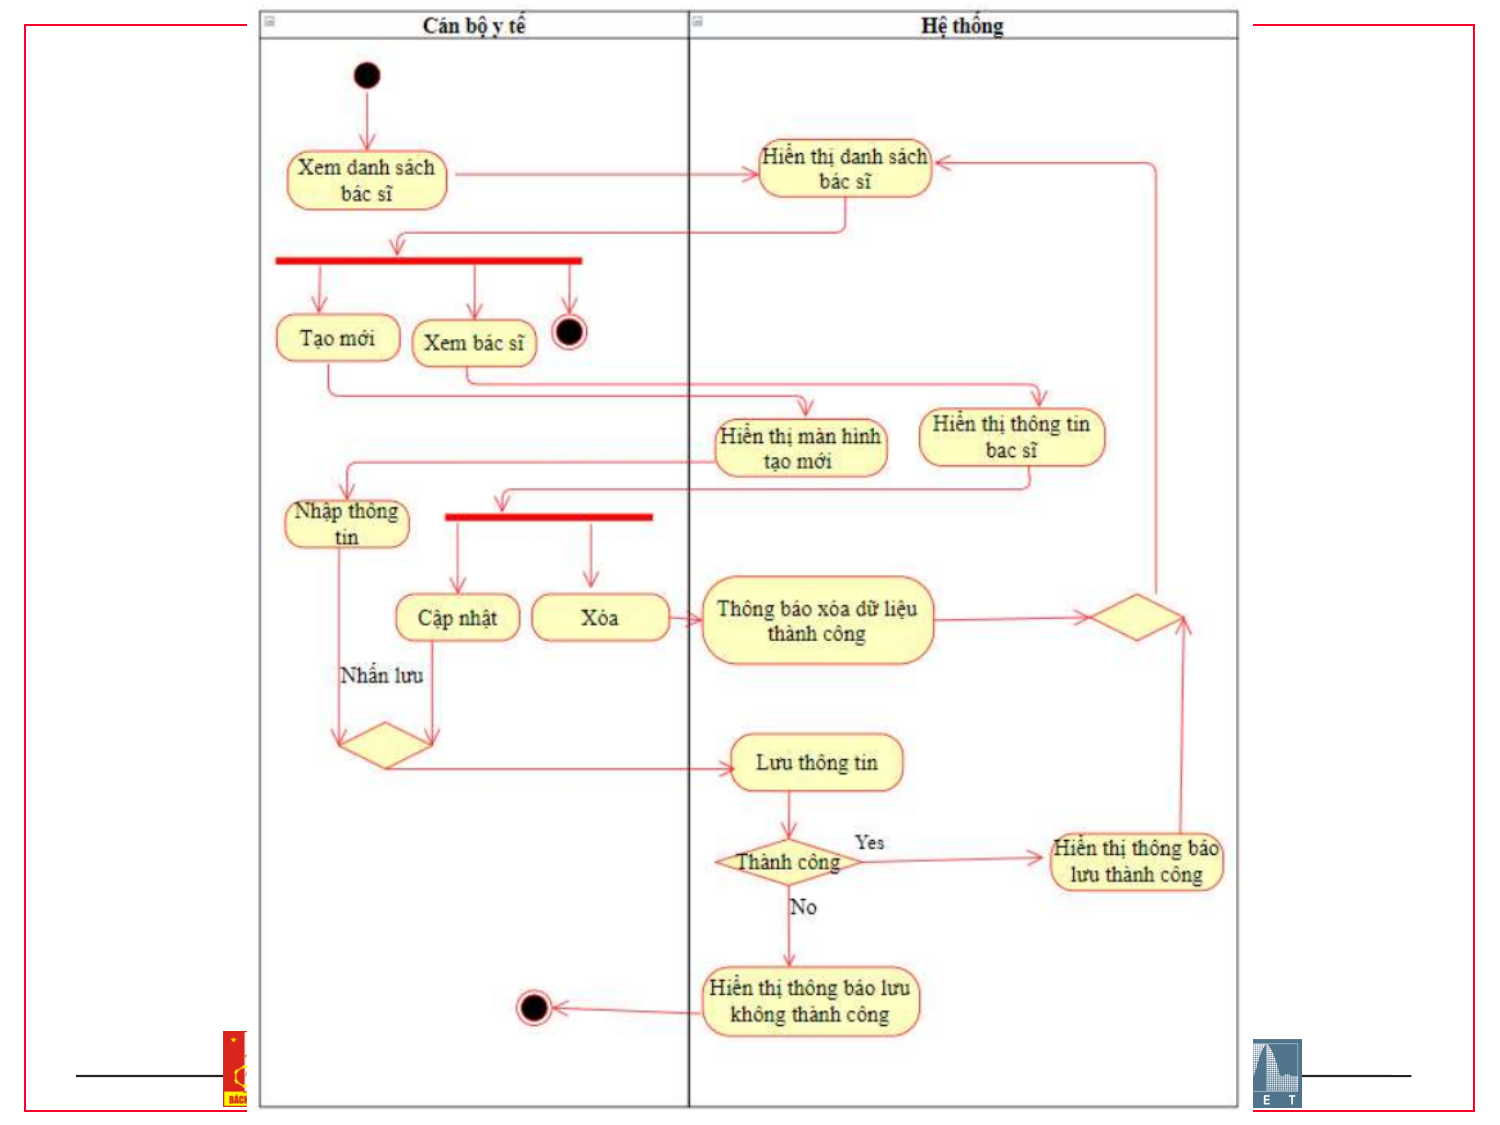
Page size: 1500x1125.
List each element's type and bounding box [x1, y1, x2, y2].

picture [222, 0, 1302, 1125]
